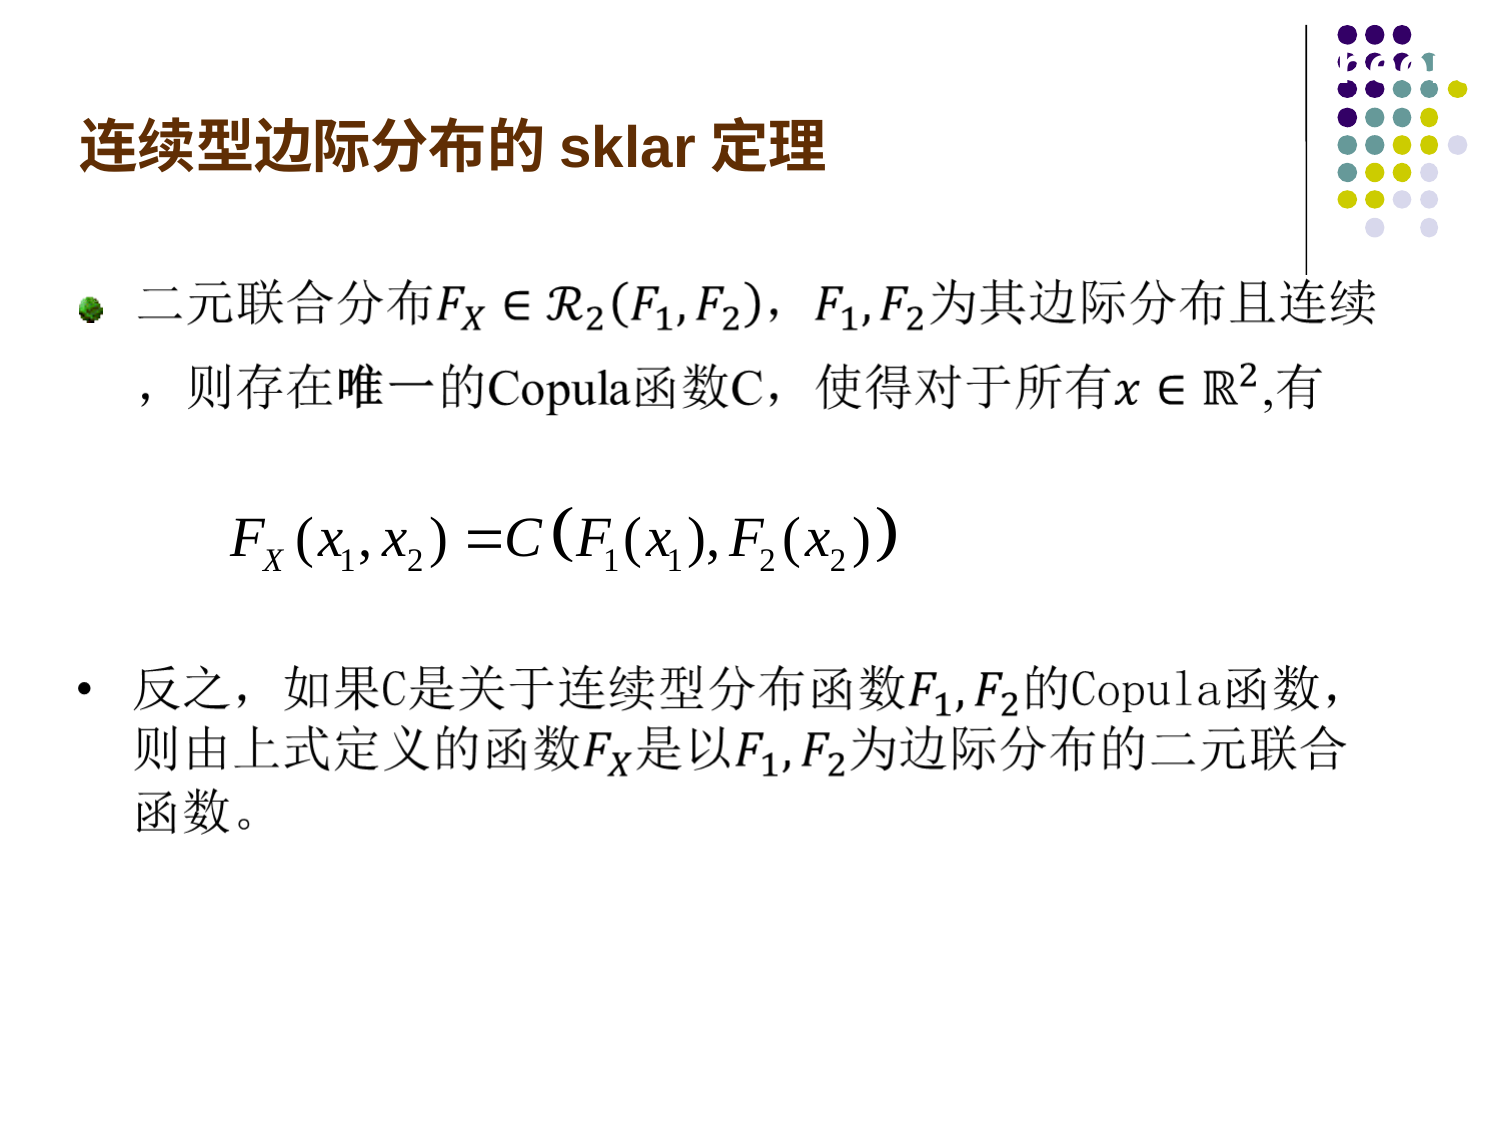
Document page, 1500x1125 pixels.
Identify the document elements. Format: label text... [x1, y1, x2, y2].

text_box 4.2 Sklar's Representation Theorem [631, 25, 1500, 101]
list [64, 249, 1415, 594]
picture [79, 300, 103, 323]
text_box 连续型边际分布的sklar定理 [64, 101, 1415, 249]
text_box [60, 649, 1411, 898]
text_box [220, 495, 902, 591]
